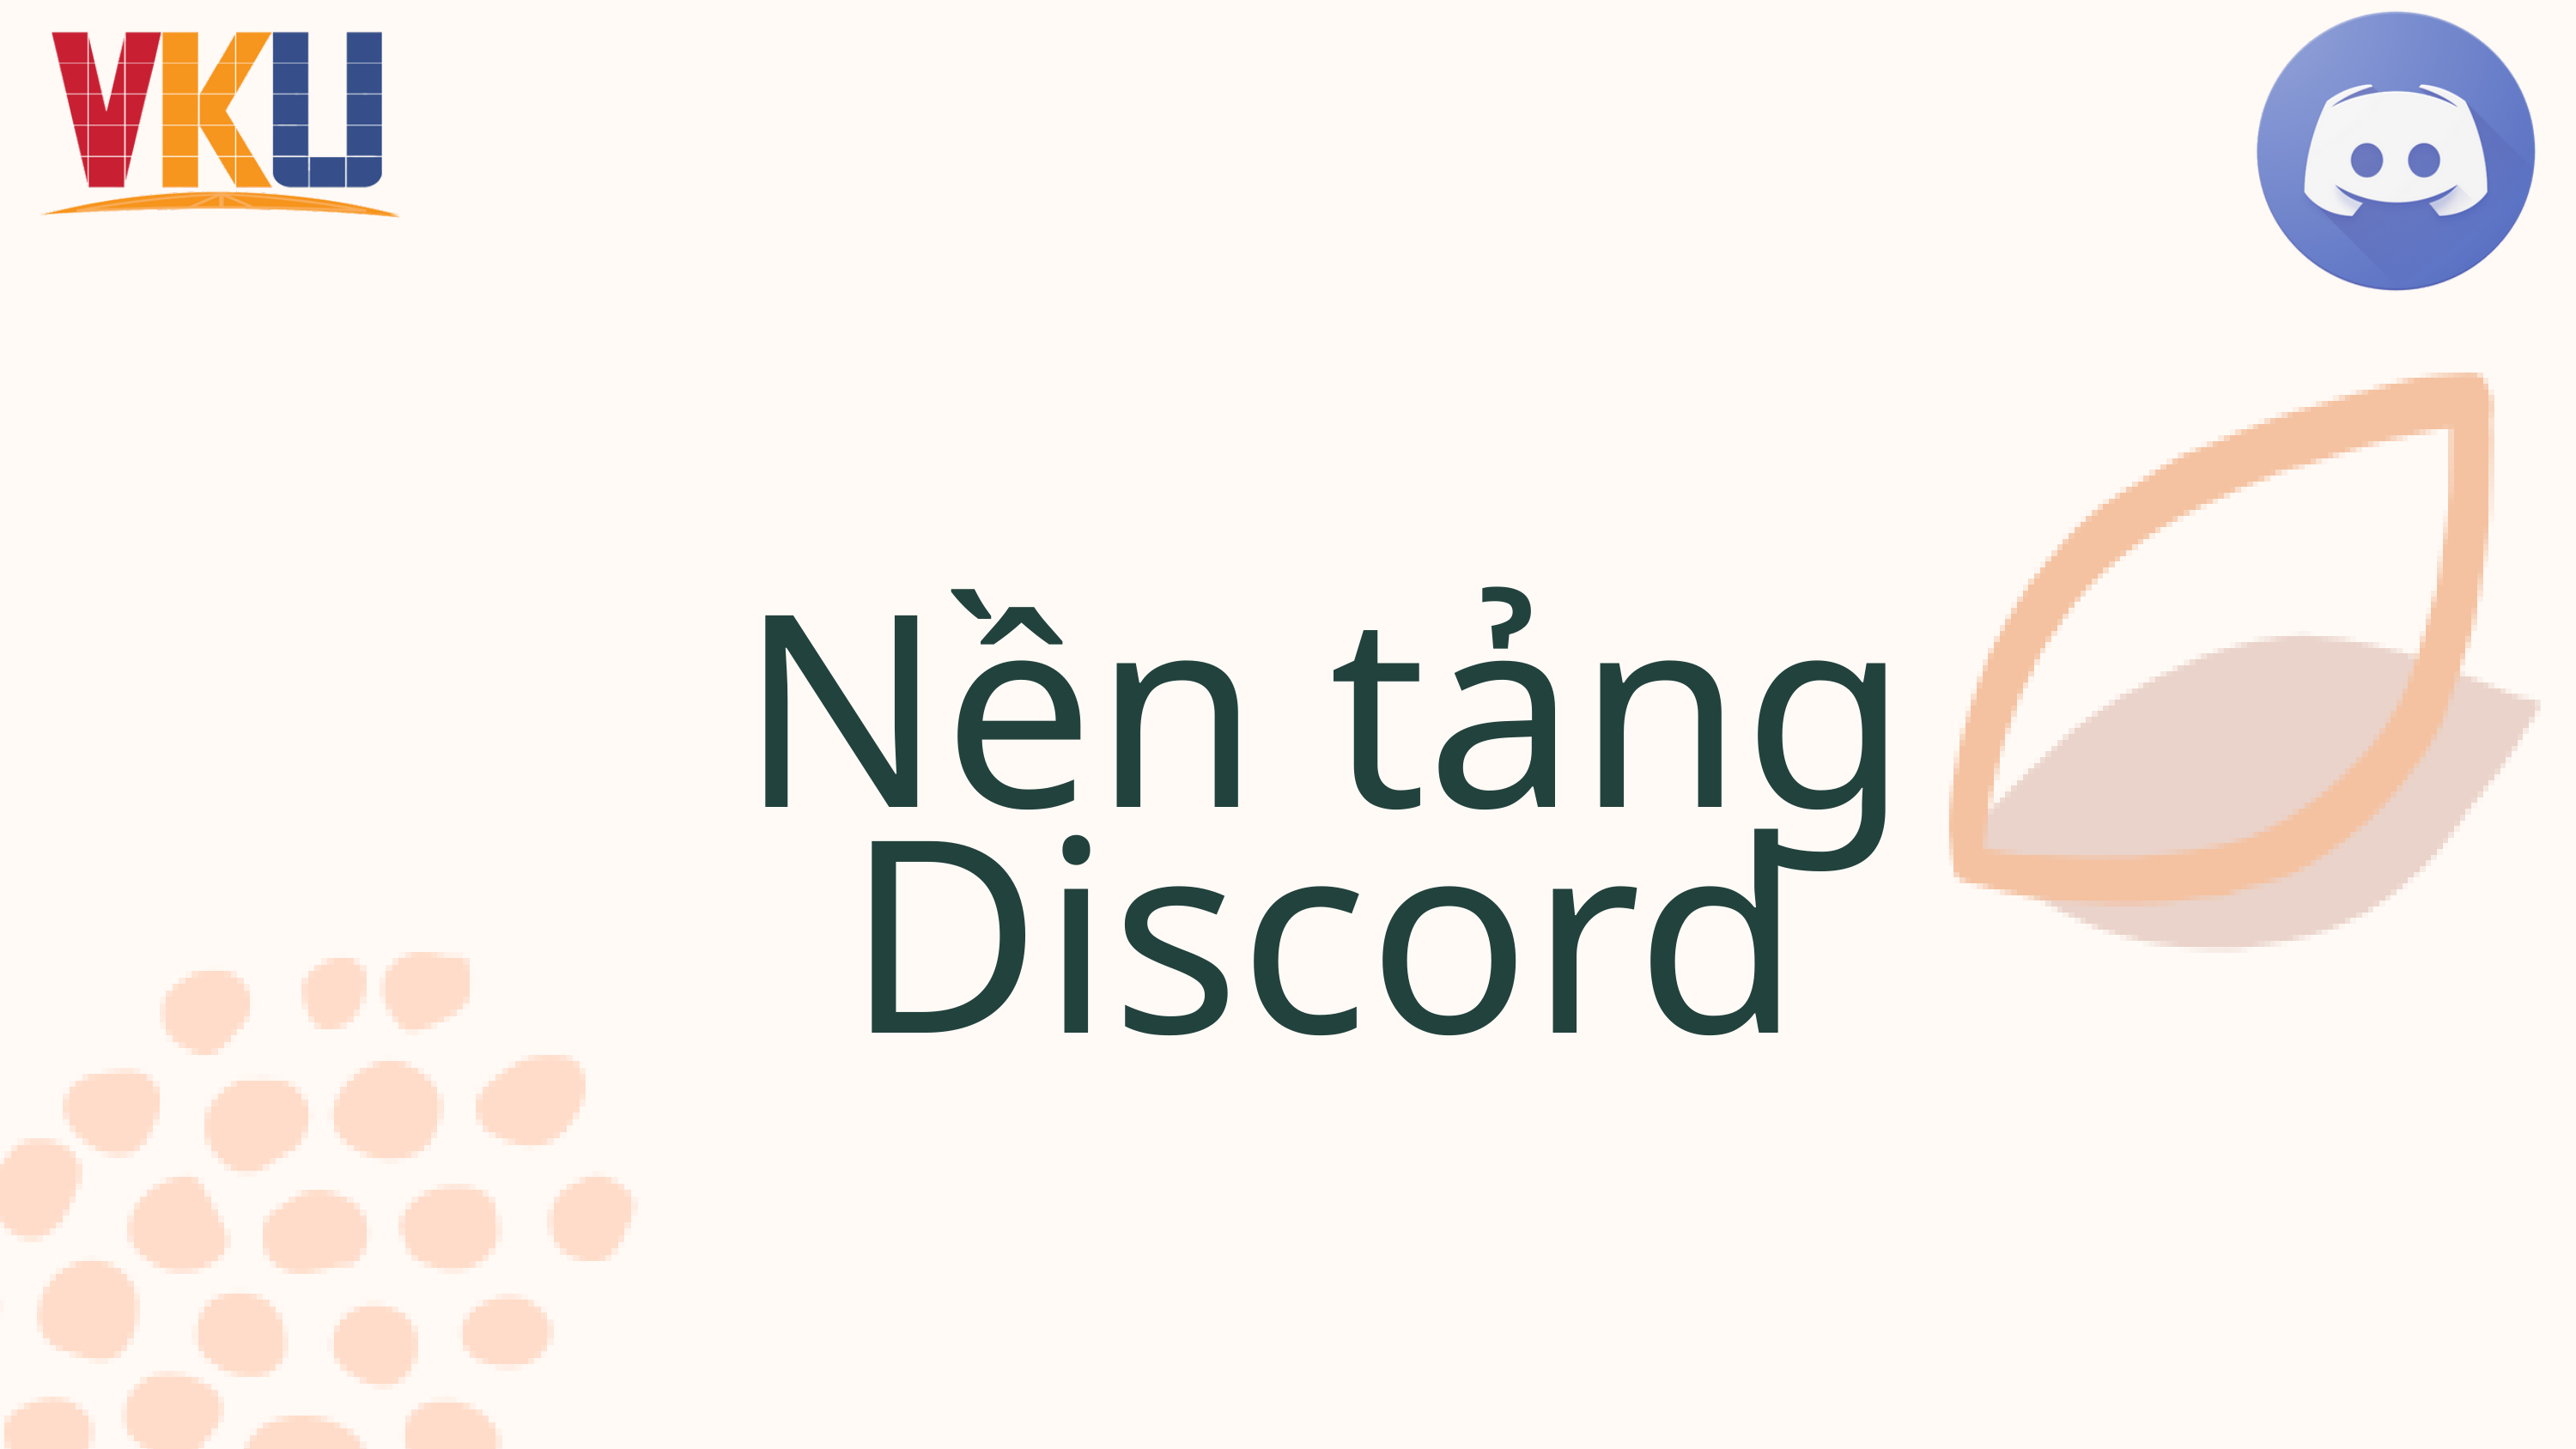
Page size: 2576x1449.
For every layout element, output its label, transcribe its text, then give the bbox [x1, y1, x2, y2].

text_box Nền tảng Discord [279, 635, 2368, 1087]
text_box [0, 952, 638, 1449]
text_box [2245, 0, 2548, 303]
text_box [29, 23, 400, 220]
text_box [1948, 373, 2541, 953]
